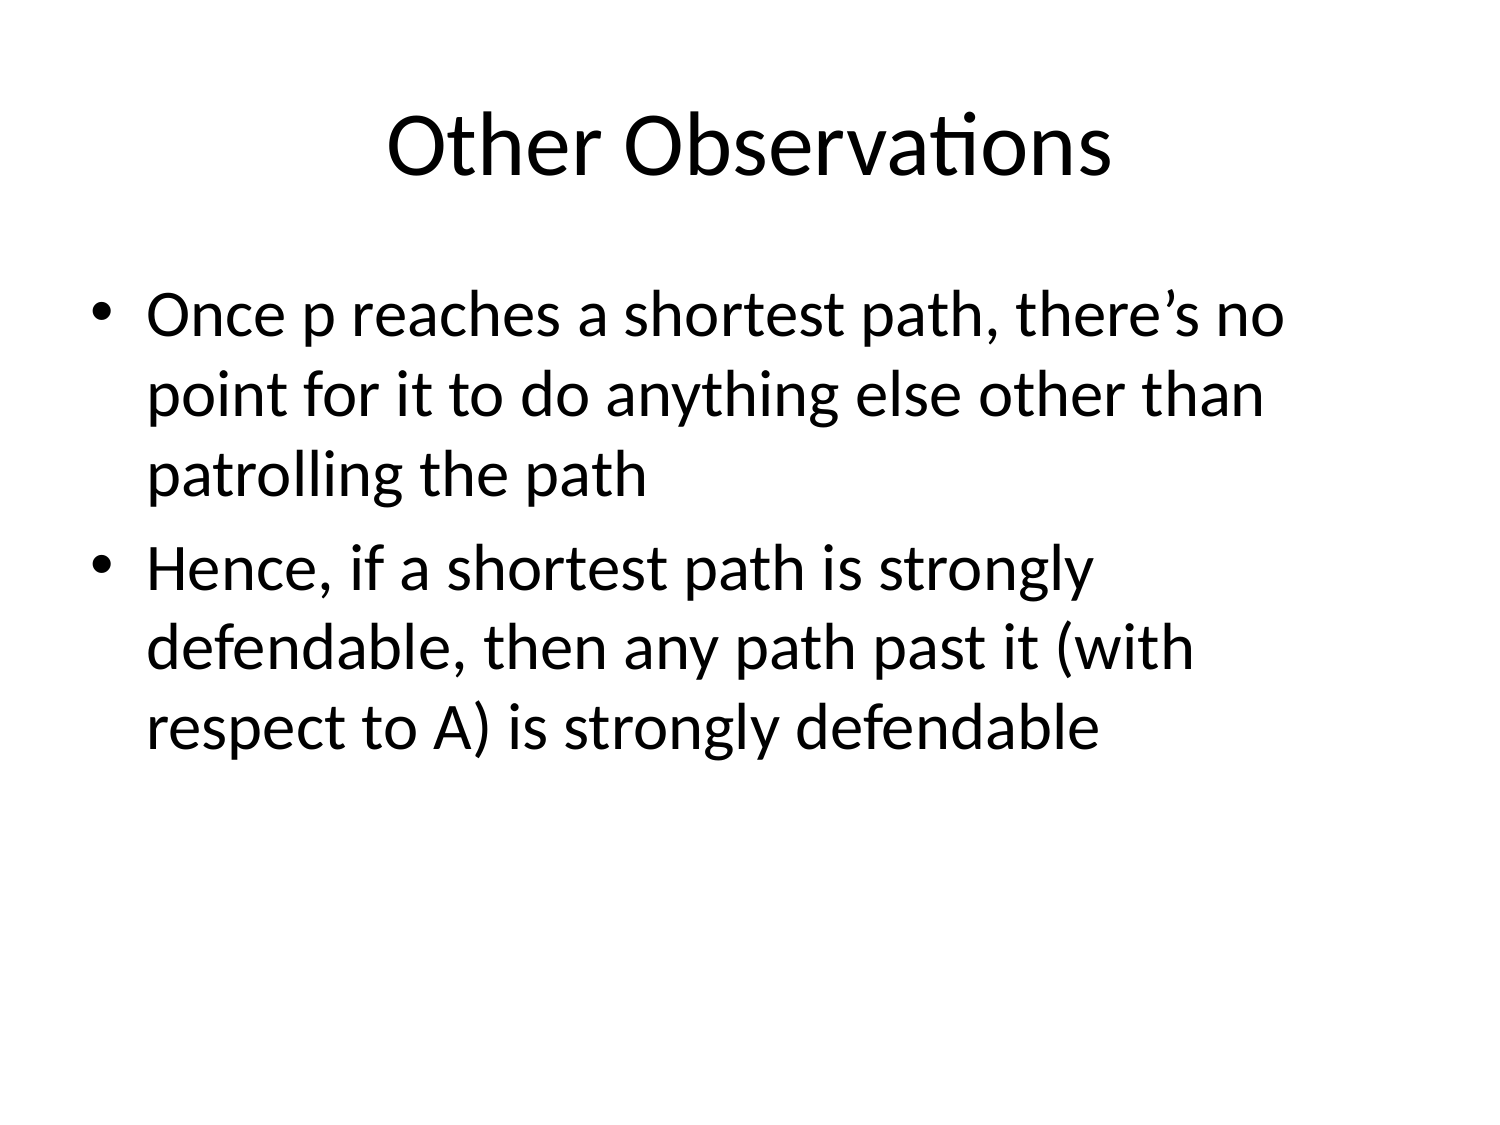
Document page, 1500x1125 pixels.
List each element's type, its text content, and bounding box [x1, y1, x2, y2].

title Other Observations [75, 45, 1425, 233]
list Once p reaches a shortest path, there’s no point for it to do anything else other than patrolling the path Hence, if a shortest path is strongly defendable, then any path past it (with respect to A) is strongly defendable [75, 262, 1425, 1005]
